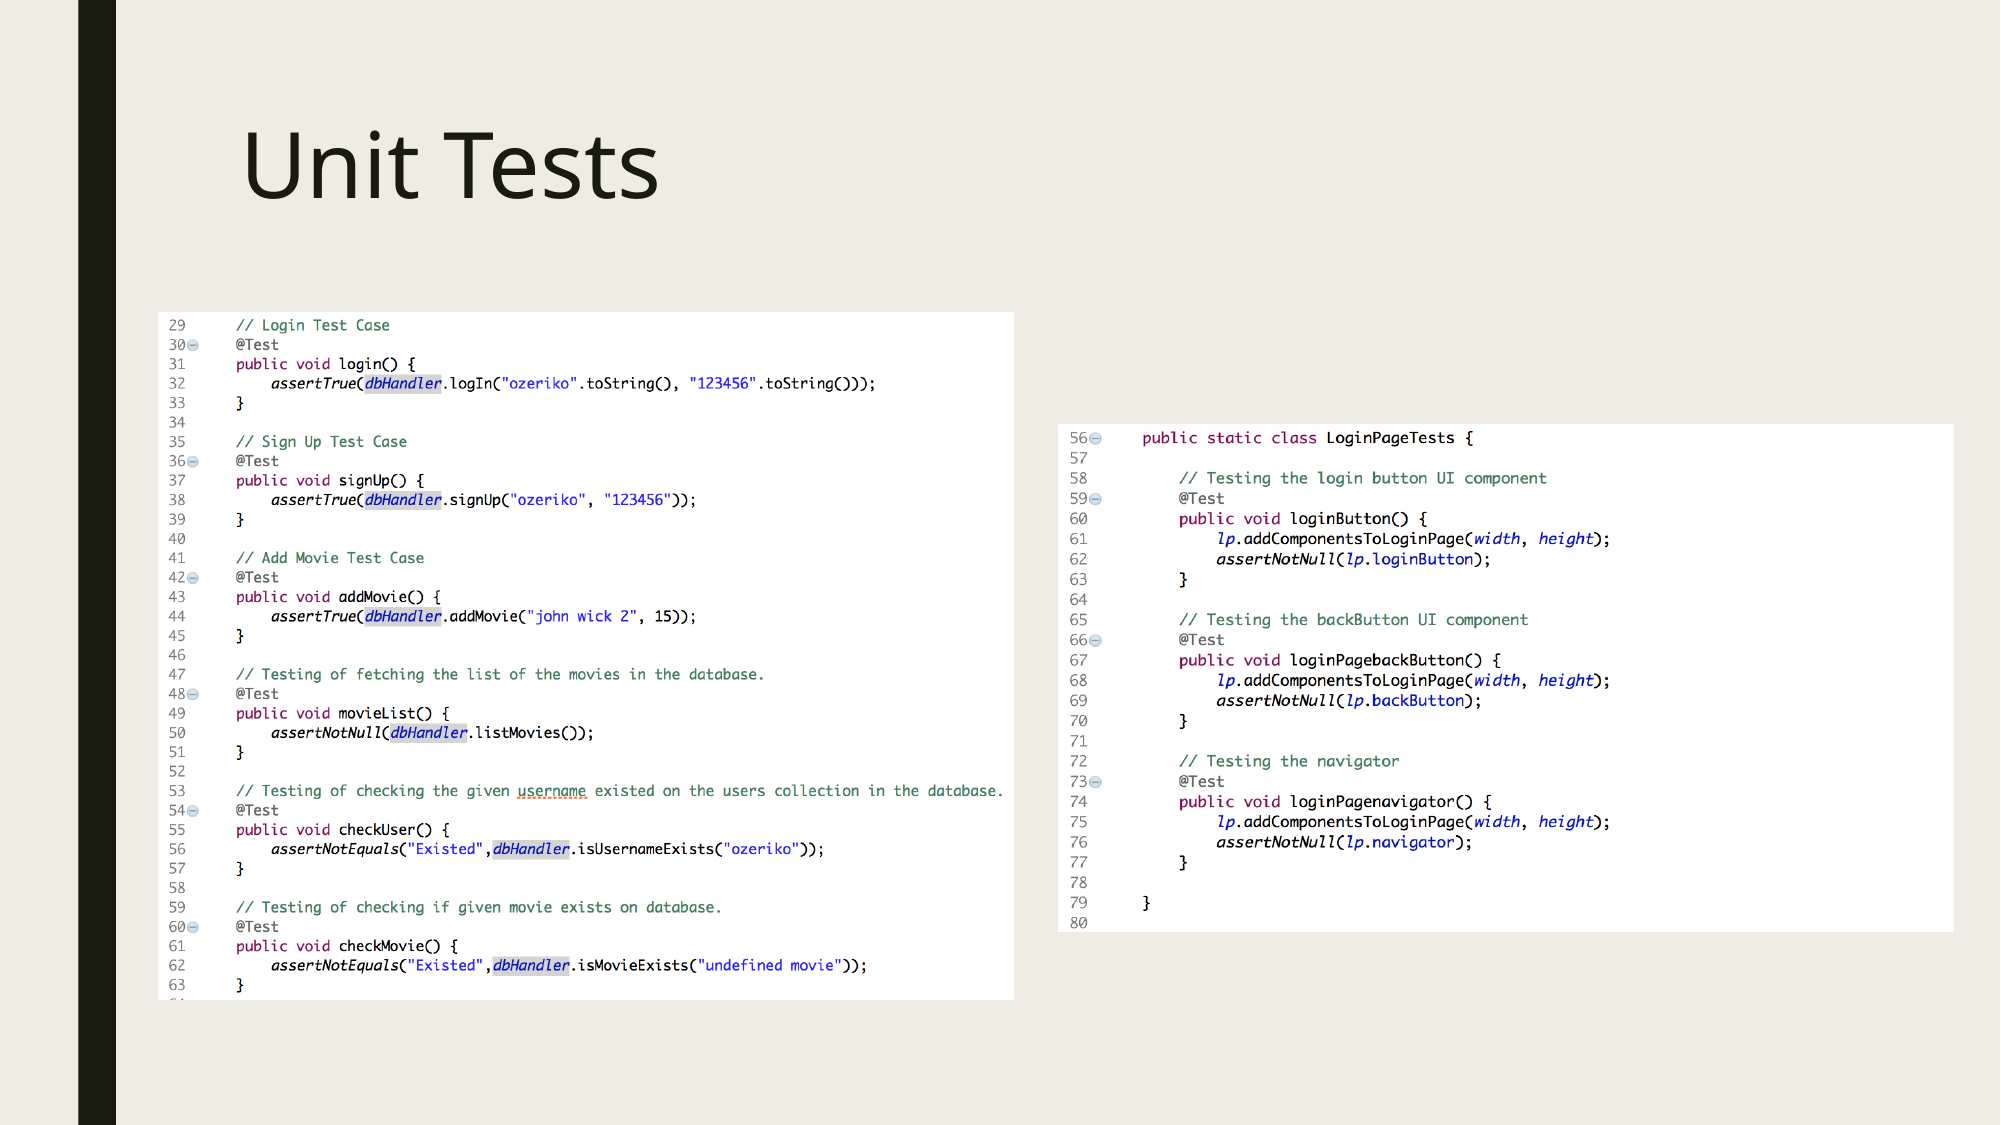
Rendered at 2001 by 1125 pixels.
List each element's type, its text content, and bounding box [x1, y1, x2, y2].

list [1058, 424, 1954, 932]
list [158, 312, 1014, 1000]
title Unit Tests [225, 112, 1800, 357]
